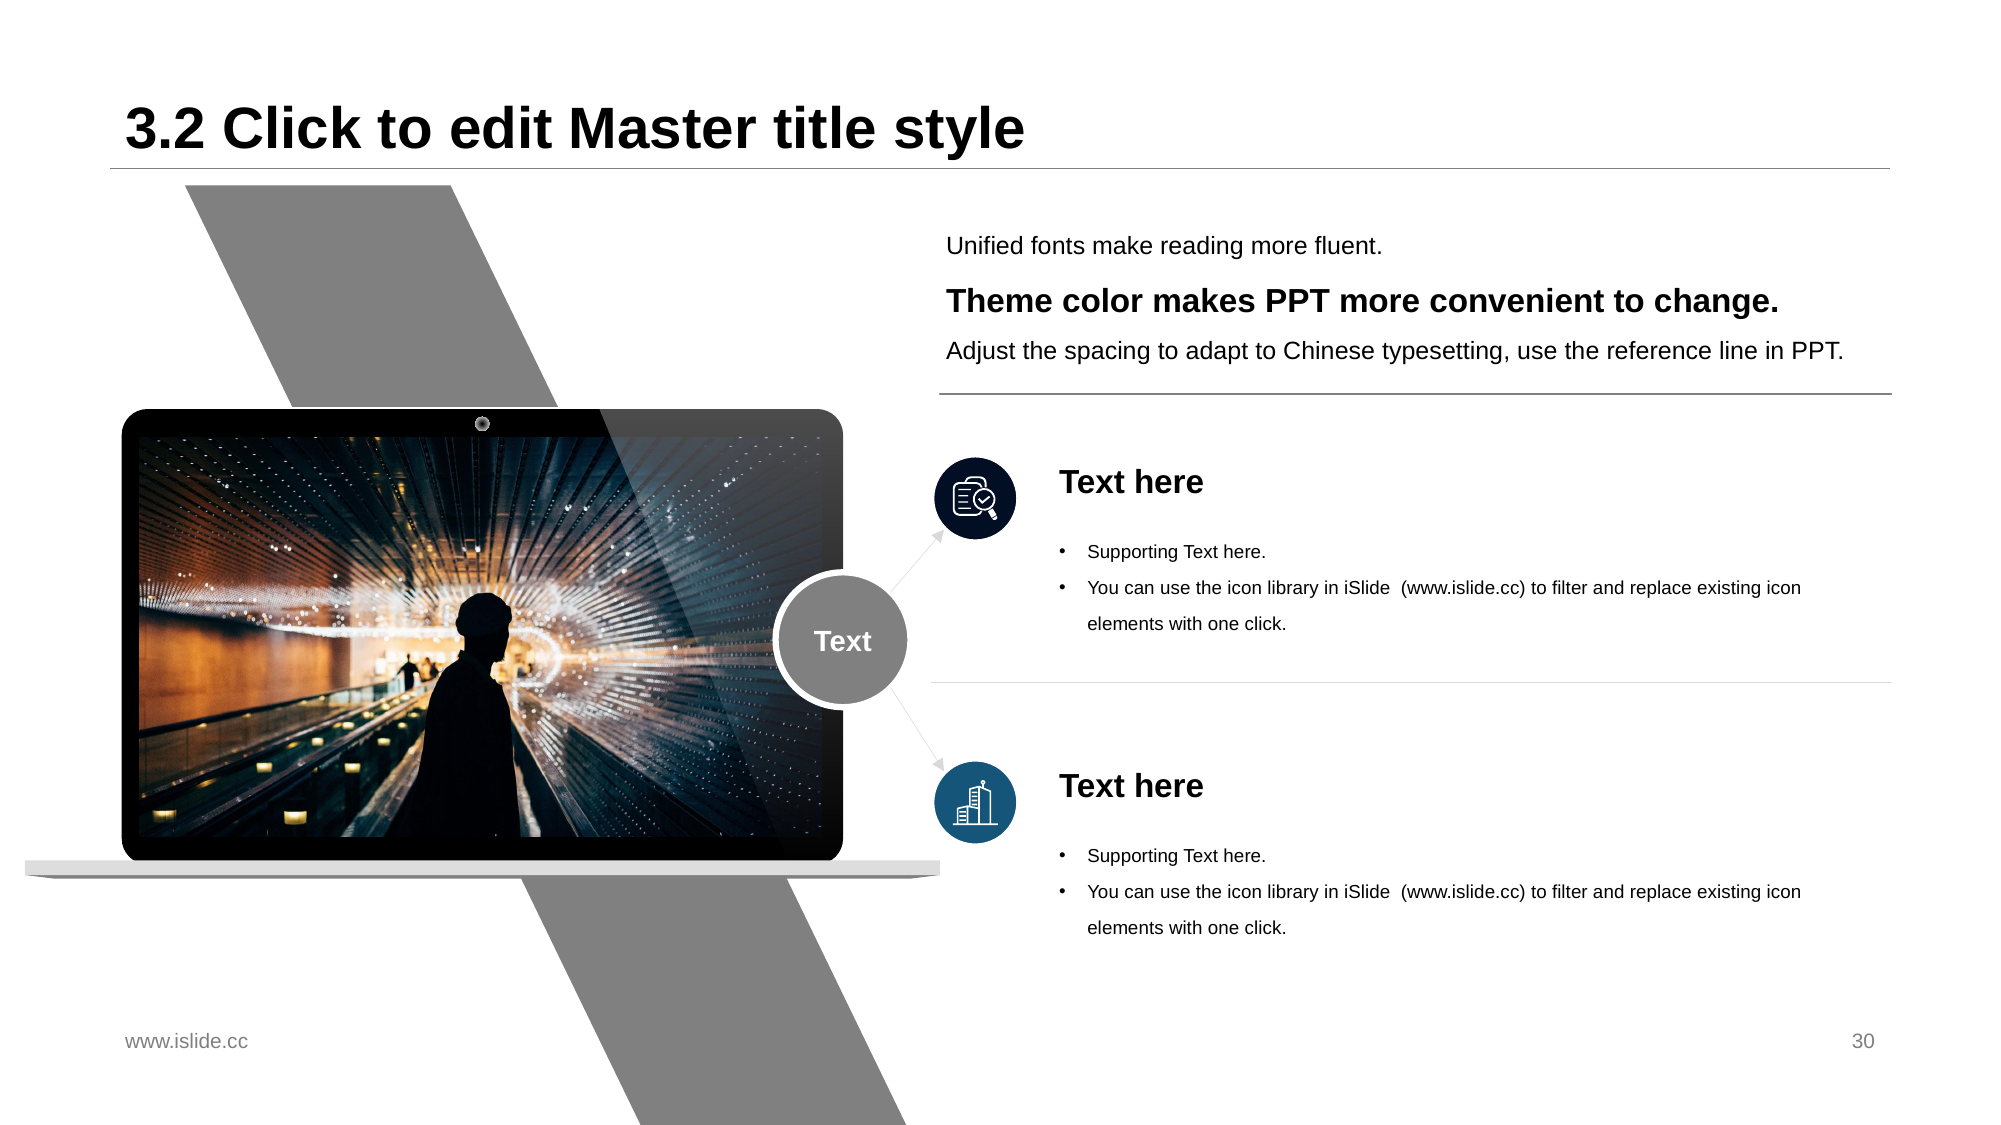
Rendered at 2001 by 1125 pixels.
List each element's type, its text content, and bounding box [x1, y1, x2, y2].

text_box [24, 184, 1892, 1125]
title 3.2 Click to edit Master title style [109, 0, 1890, 169]
